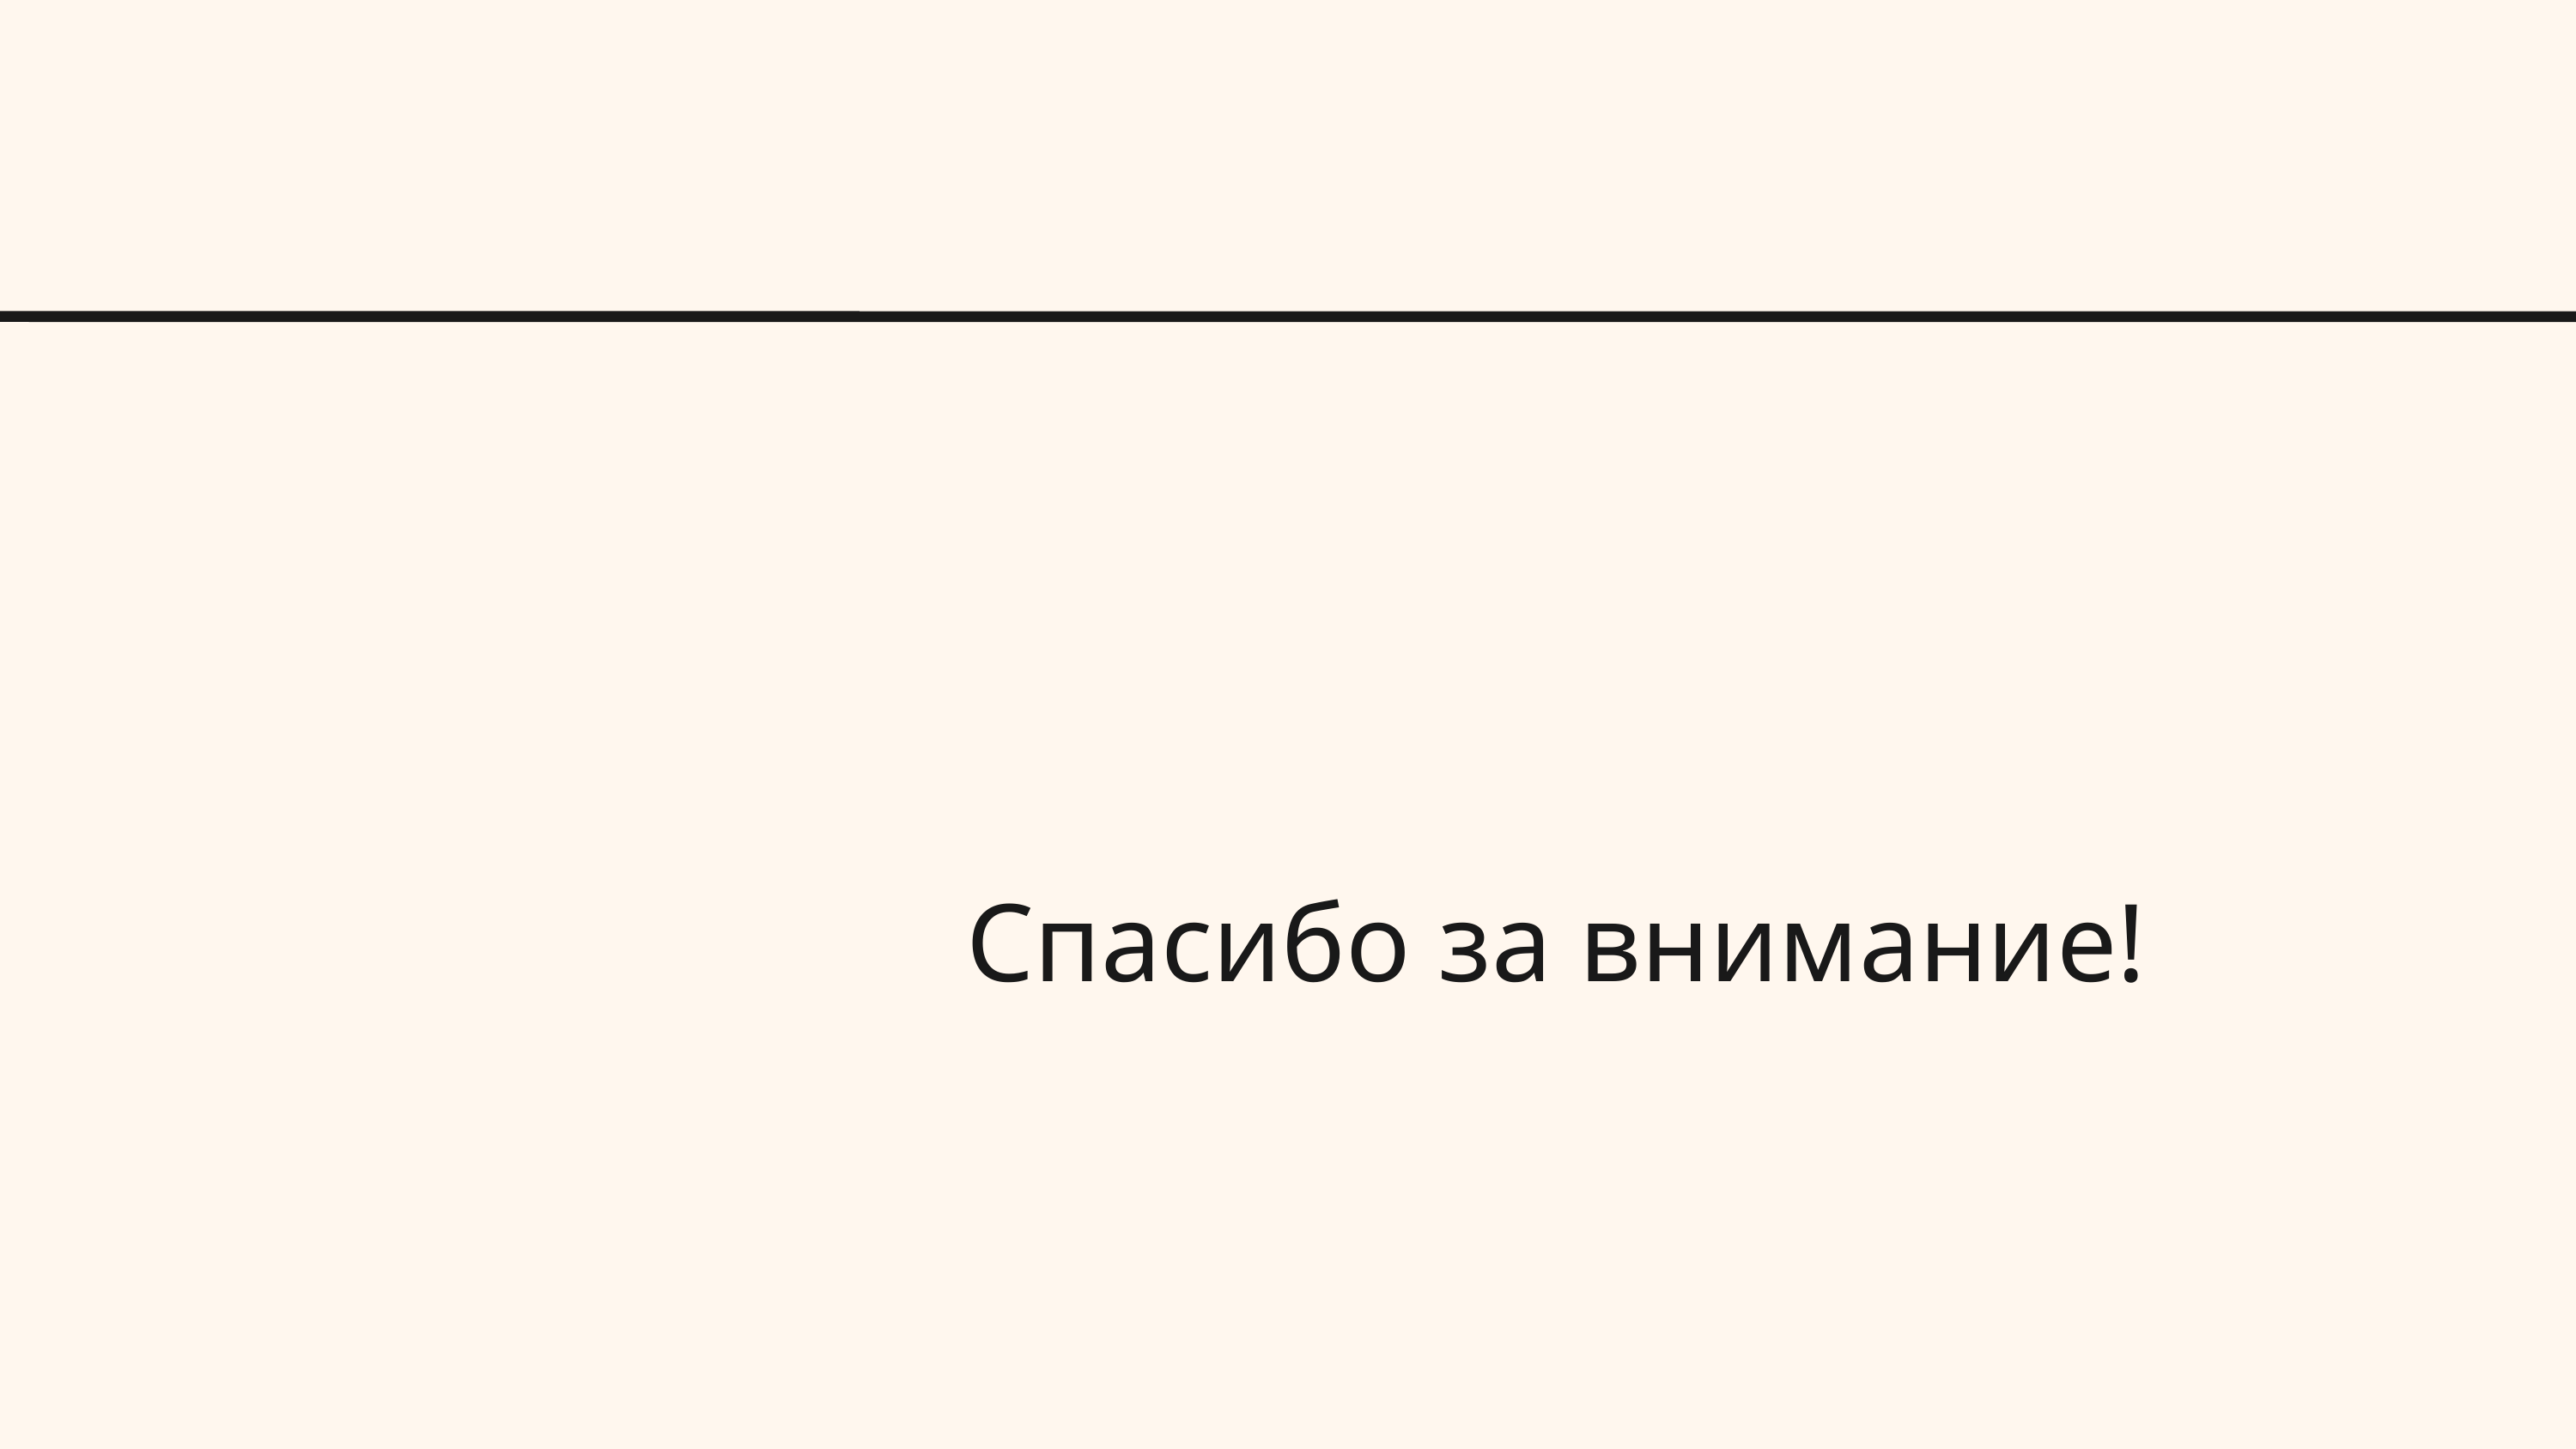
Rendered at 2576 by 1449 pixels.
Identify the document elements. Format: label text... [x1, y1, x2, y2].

text_box Спасибо за внимание! [966, 874, 2234, 1003]
